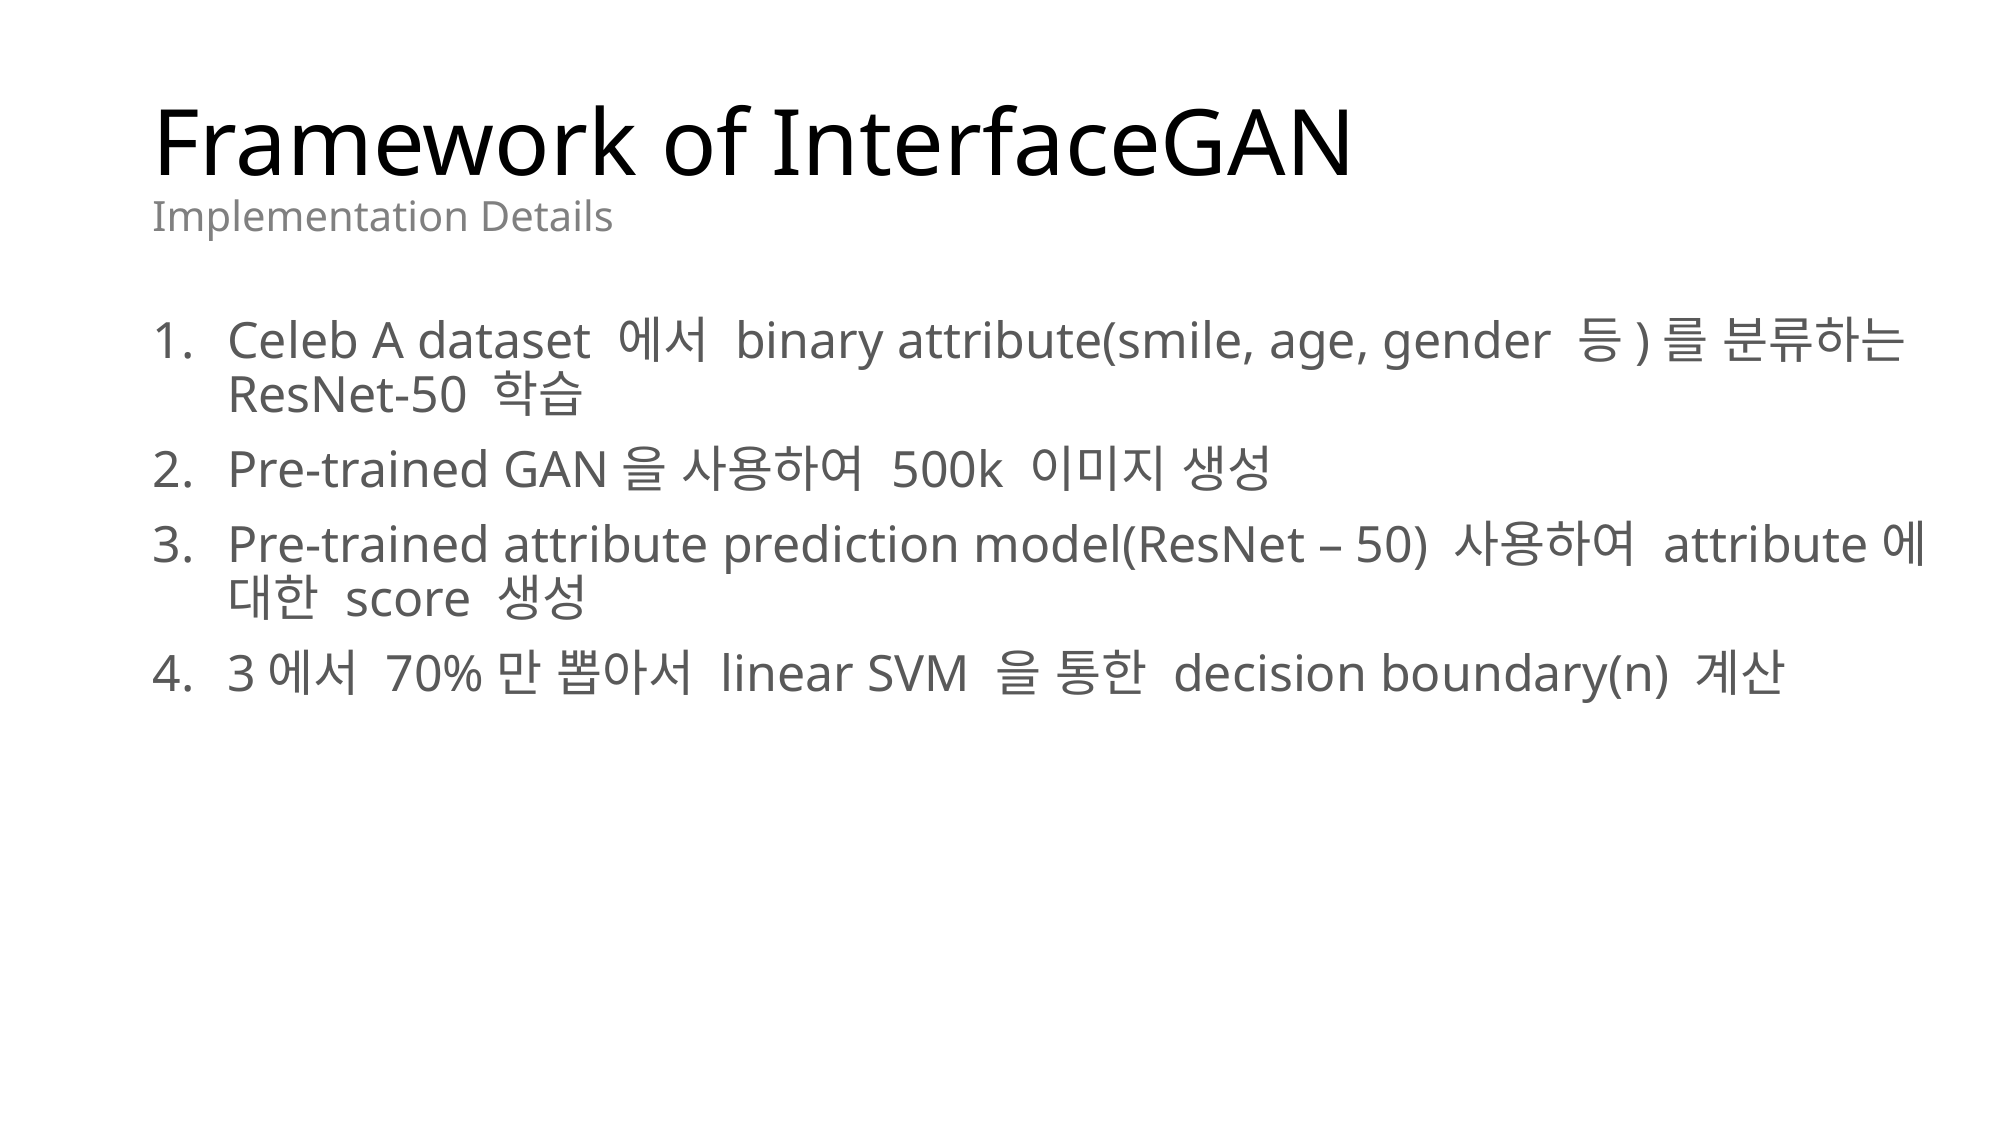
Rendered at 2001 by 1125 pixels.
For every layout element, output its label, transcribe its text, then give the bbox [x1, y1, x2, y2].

title Framework of InterfaceGAN Implementation Details [137, 59, 1863, 278]
text_box Celeb A dataset 에서 binary attribute(smile, age, gender 등)를 분류하는 ResNet-50 학습 Pre-trained GAN을 사용하여 500k 이미지 생성 Pre-trained attribute prediction model(ResNet – 50) 사용하여 attribute에 대한 score 생성 3에서 70%만 뽑아서 linear SVM 을 통한 decision boundary(n) 계산 [137, 308, 1979, 1024]
